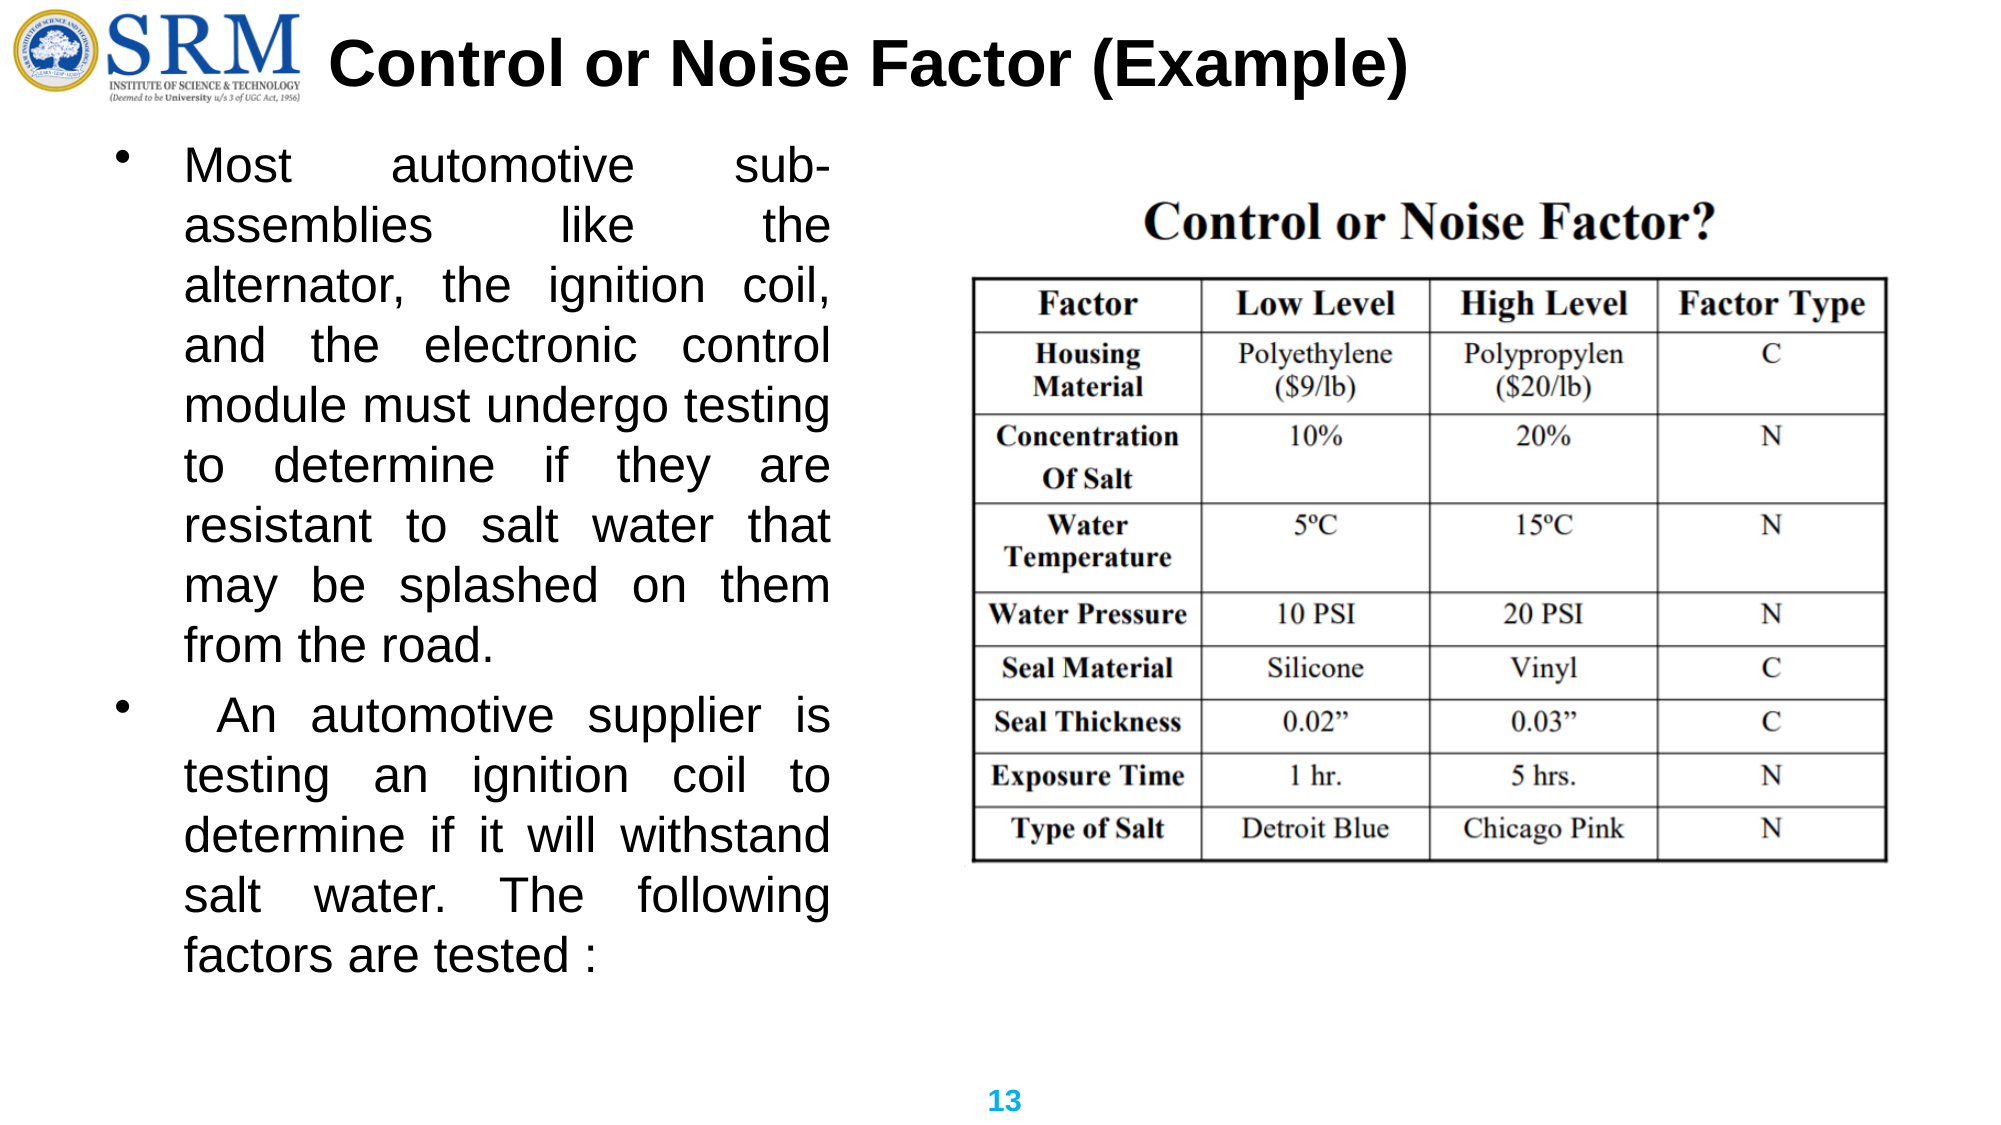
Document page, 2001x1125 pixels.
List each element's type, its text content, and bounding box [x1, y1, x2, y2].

title Control or Noise Factor (Example) [313, 23, 1998, 95]
list Most automotive sub-assemblies like the alternator, the ignition coil, and the electronic control module must undergo testing to determine if they are resistant to salt water that may be splashed on them from the road. An automotive supplier is testing an ignition coil to determine if it will withstand salt water. The following factors are tested : [99, 125, 847, 1047]
picture [1, 0, 309, 119]
picture [964, 196, 1898, 868]
slide_number 13 [924, 1072, 1085, 1125]
